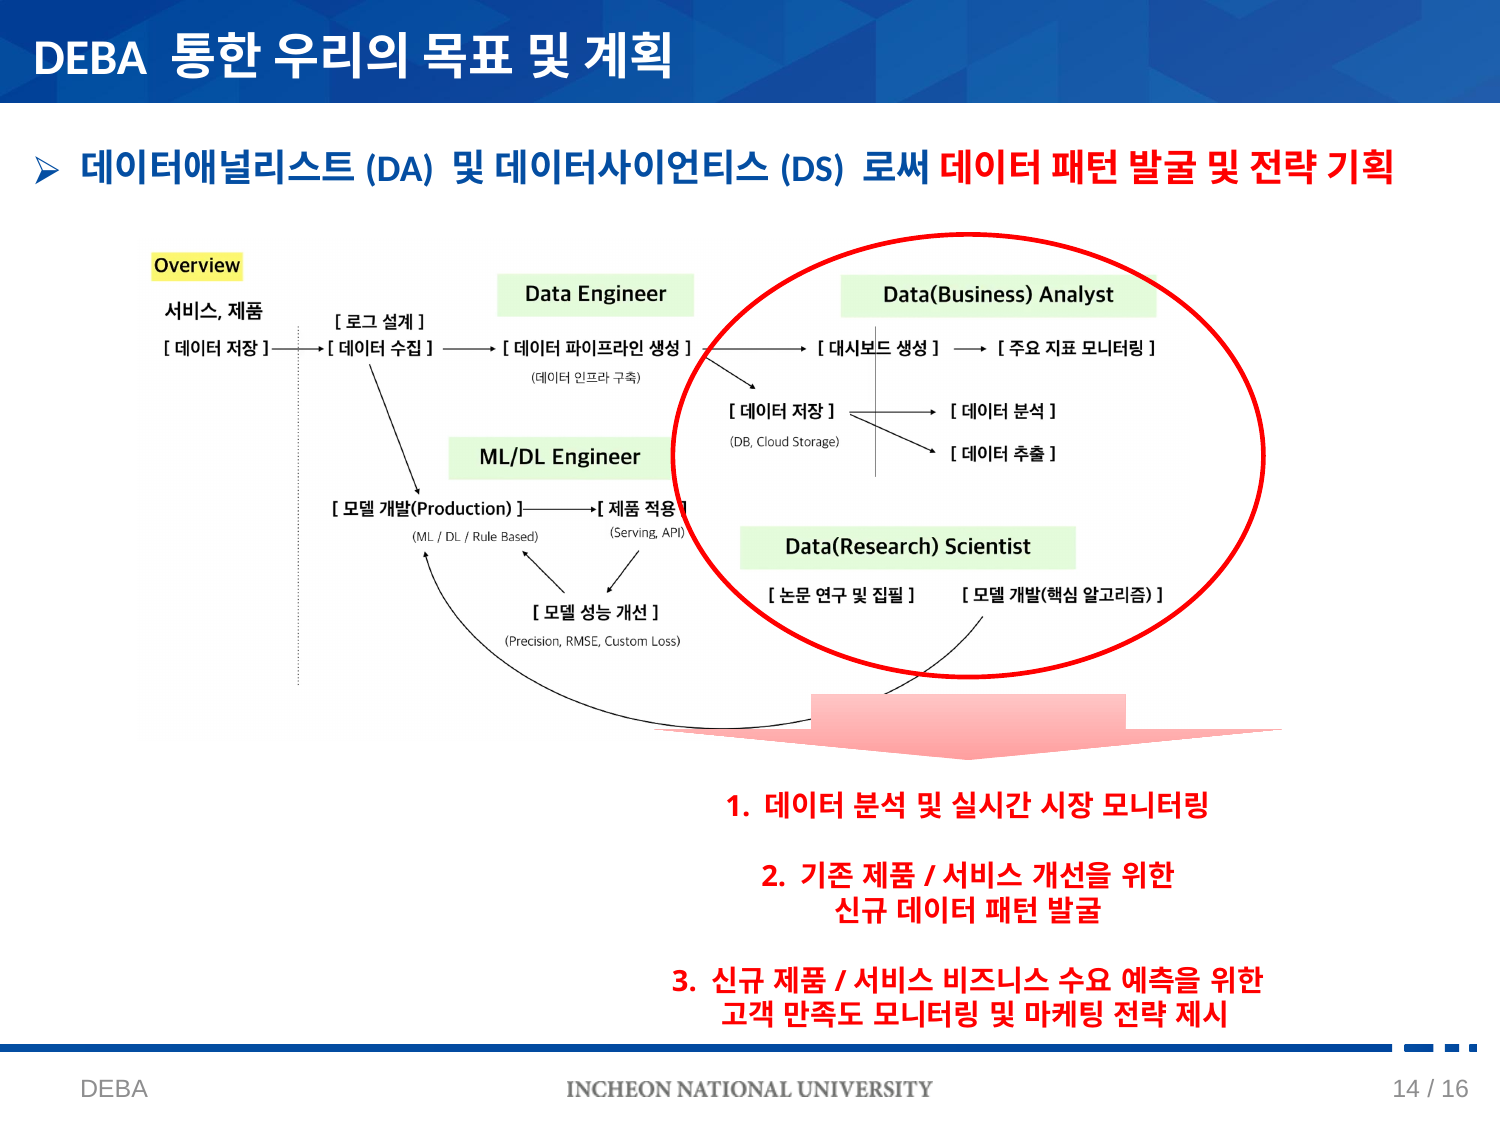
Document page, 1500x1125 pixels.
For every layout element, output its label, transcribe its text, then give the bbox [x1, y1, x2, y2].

text_box 1. 데이터 분석 및 실시간 시장 모니터링 2. 기존 제품/서비스 개선을 위한 신규 데이터 패턴 발굴 3. 신규 제품/서비스 비즈니스 수요 예측을 위한 고객 만족도 모니터링 및 마케팅 전략 제시 [628, 779, 1309, 1040]
slide_number 13 / 16 [1371, 1057, 1490, 1118]
picture [0, 0, 1500, 103]
text_box [907, 232, 1029, 237]
text_box 데이터애널리스트(DA) 및 데이터사이언티스(DS) 로써 데이터 패턴 발굴 및 전략 기획 [18, 136, 1482, 202]
text_box [1193, 309, 1266, 602]
text_box [844, 750, 1092, 763]
picture [137, 238, 1190, 741]
picture [567, 1081, 933, 1097]
text_box [1193, 726, 1285, 741]
text_box DEBA 통한 우리의 목표 및 계획 [18, 16, 1482, 93]
